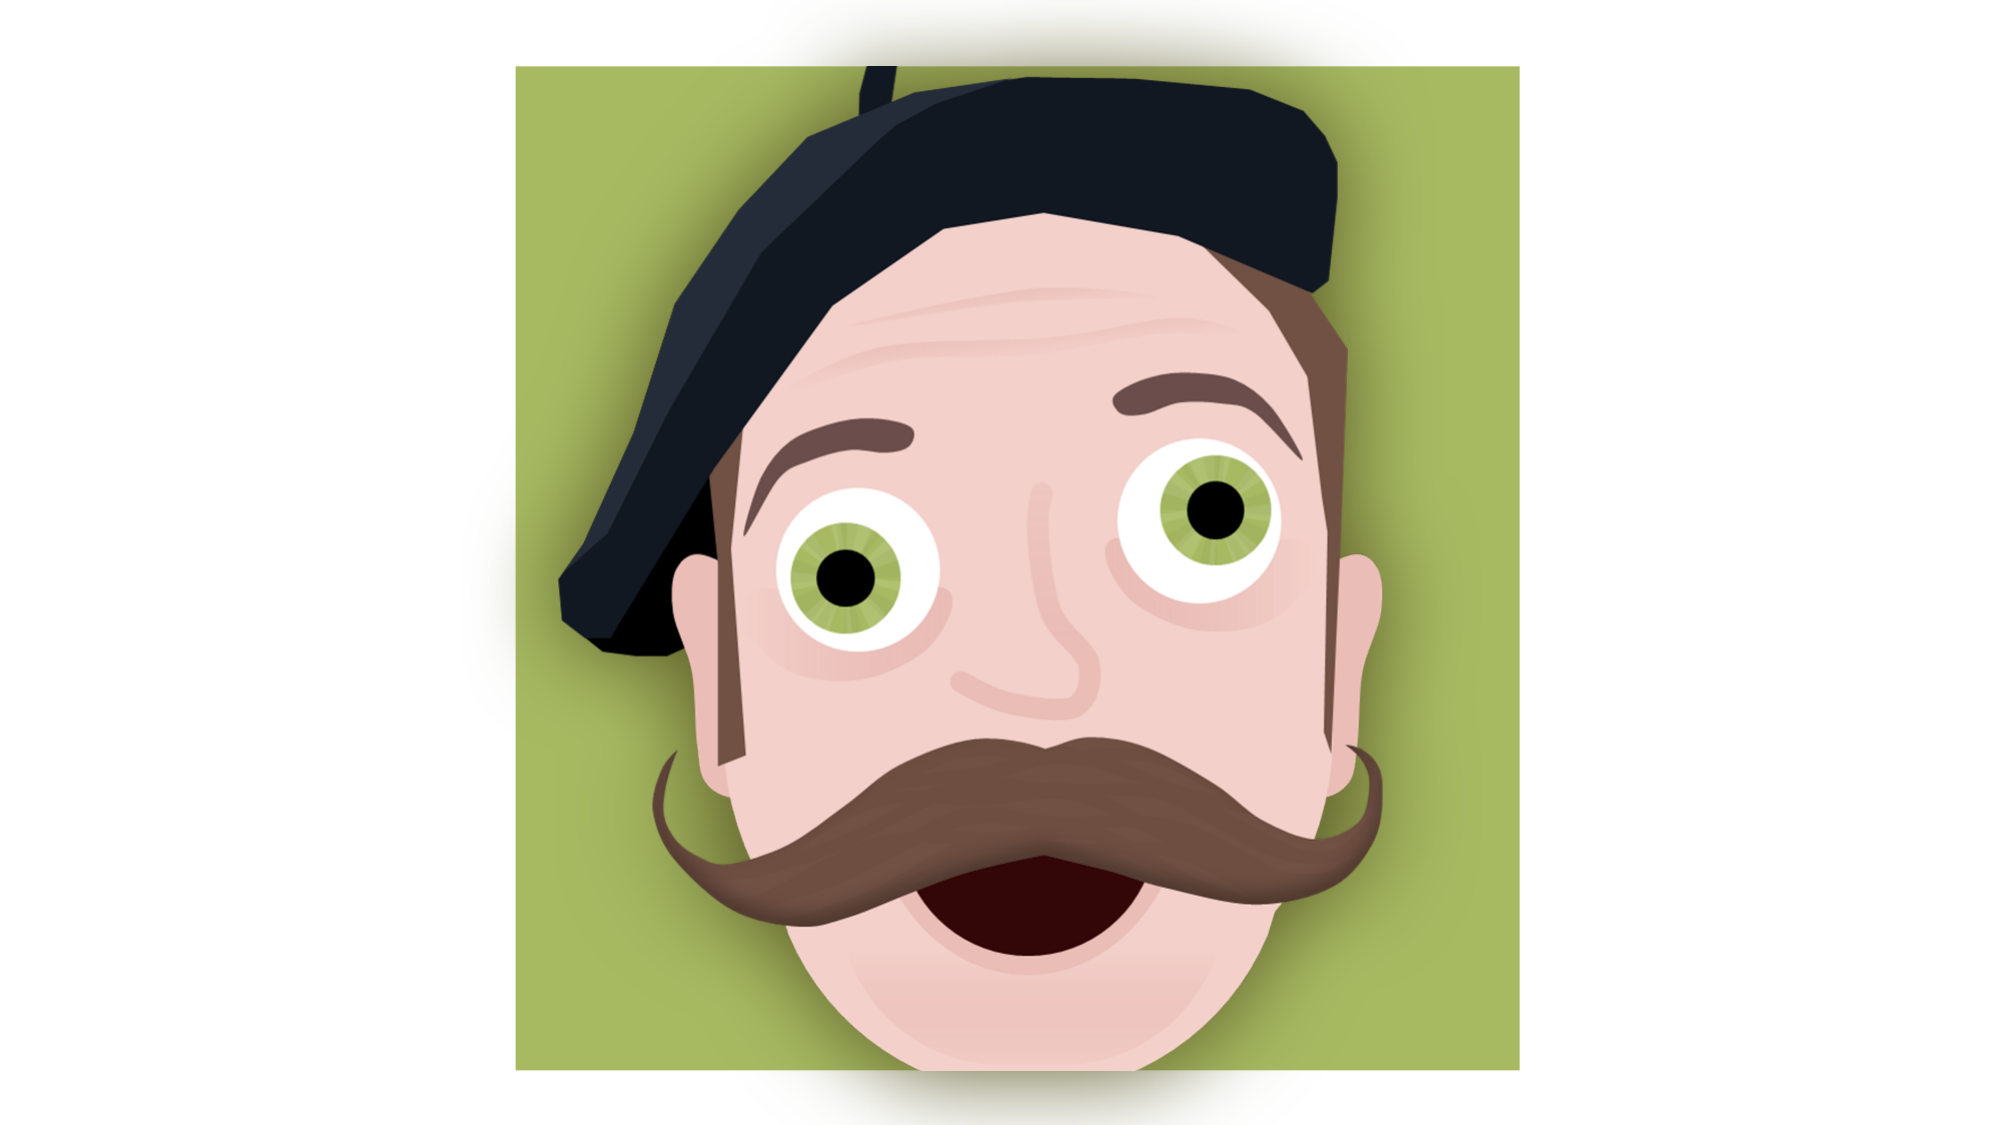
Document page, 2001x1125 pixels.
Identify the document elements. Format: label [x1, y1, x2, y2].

text_box [342, 0, 1827, 1125]
picture [515, 66, 1520, 1071]
